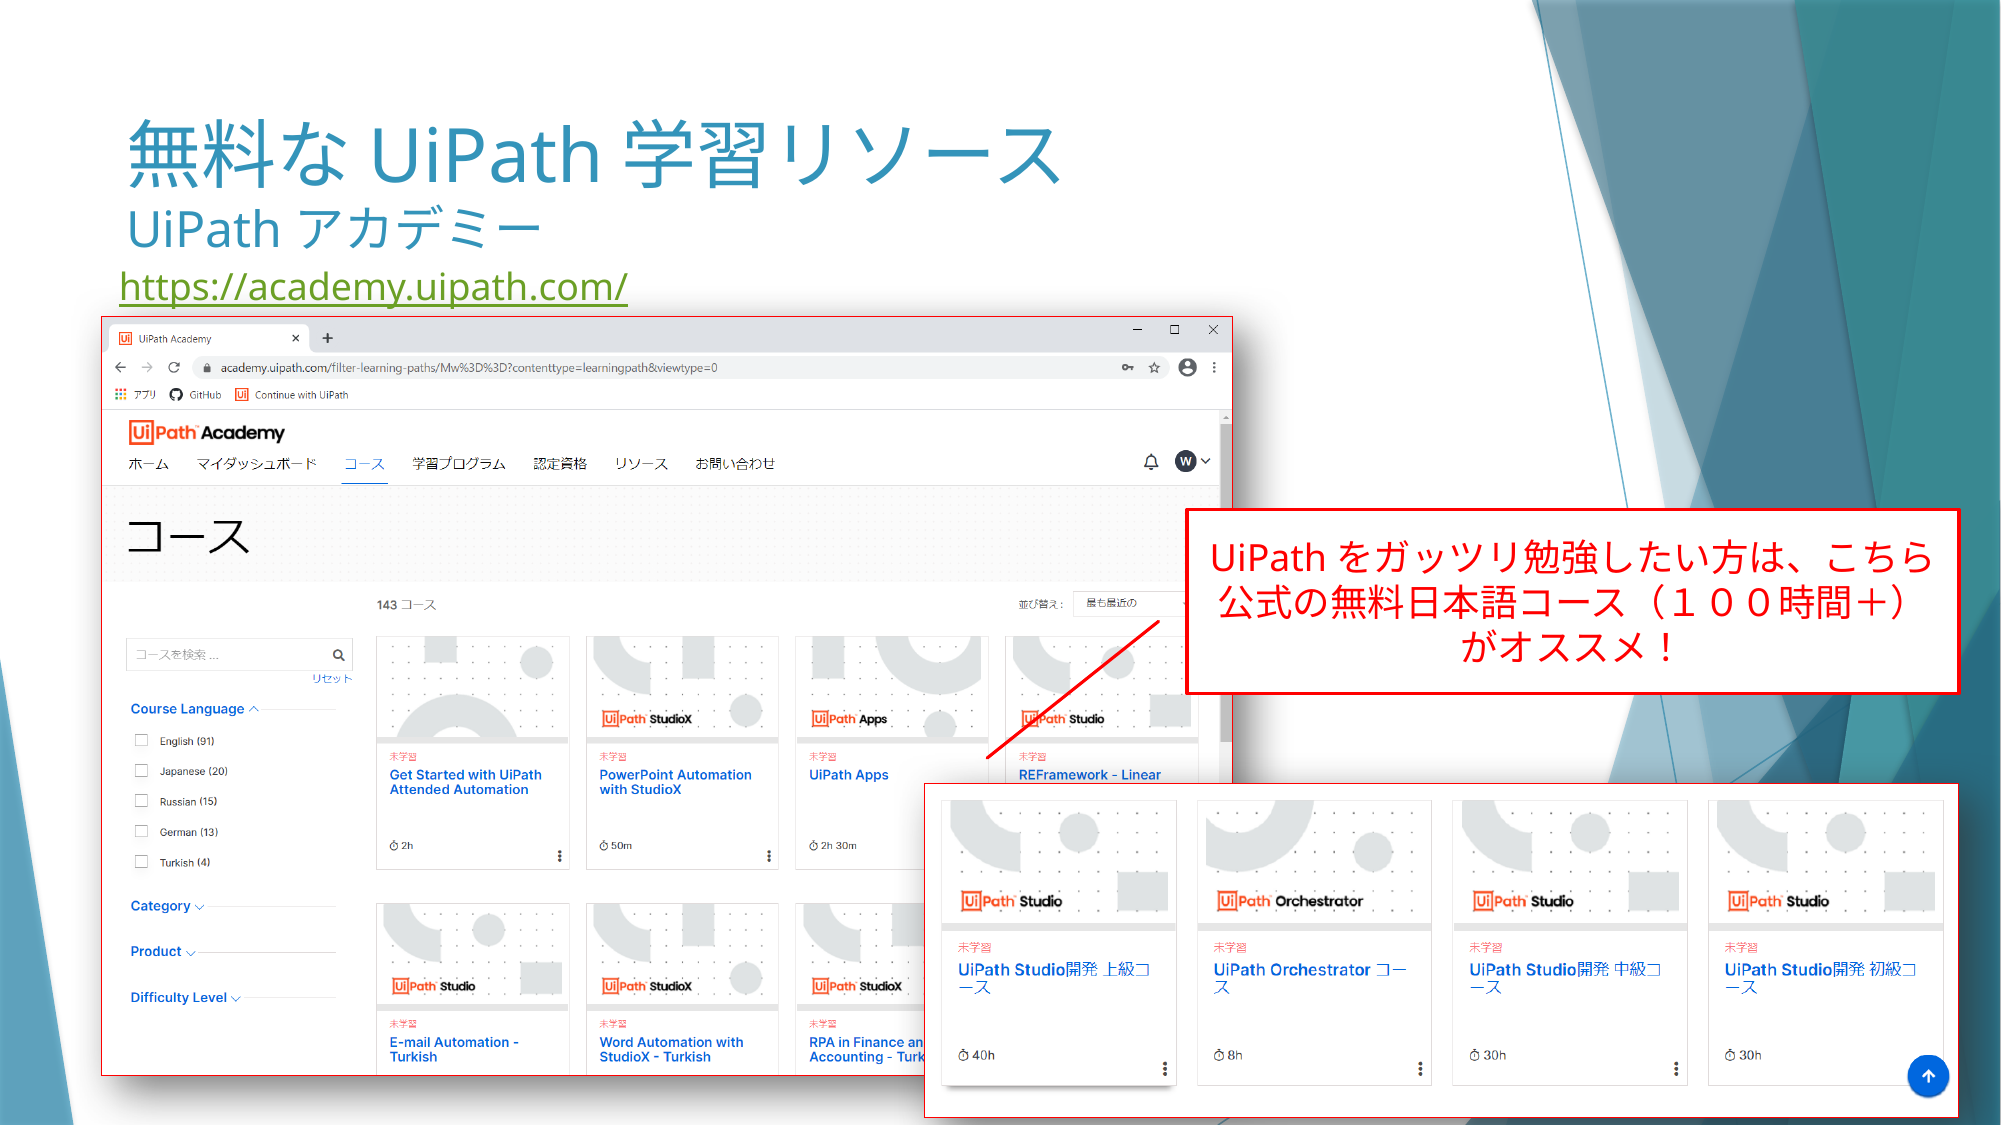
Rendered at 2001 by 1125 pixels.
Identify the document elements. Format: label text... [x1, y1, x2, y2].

picture [101, 316, 1960, 1119]
title 無料なUiPath学習リソース UiPathアカデミー [111, 99, 1522, 317]
text_box UiPathをガッツリ勉強したい方は、こちら公式の無料日本語コース（１００時間＋）がオススメ！ [1237, 508, 1961, 695]
text_box https://academy.uipath.com/ [103, 256, 644, 315]
